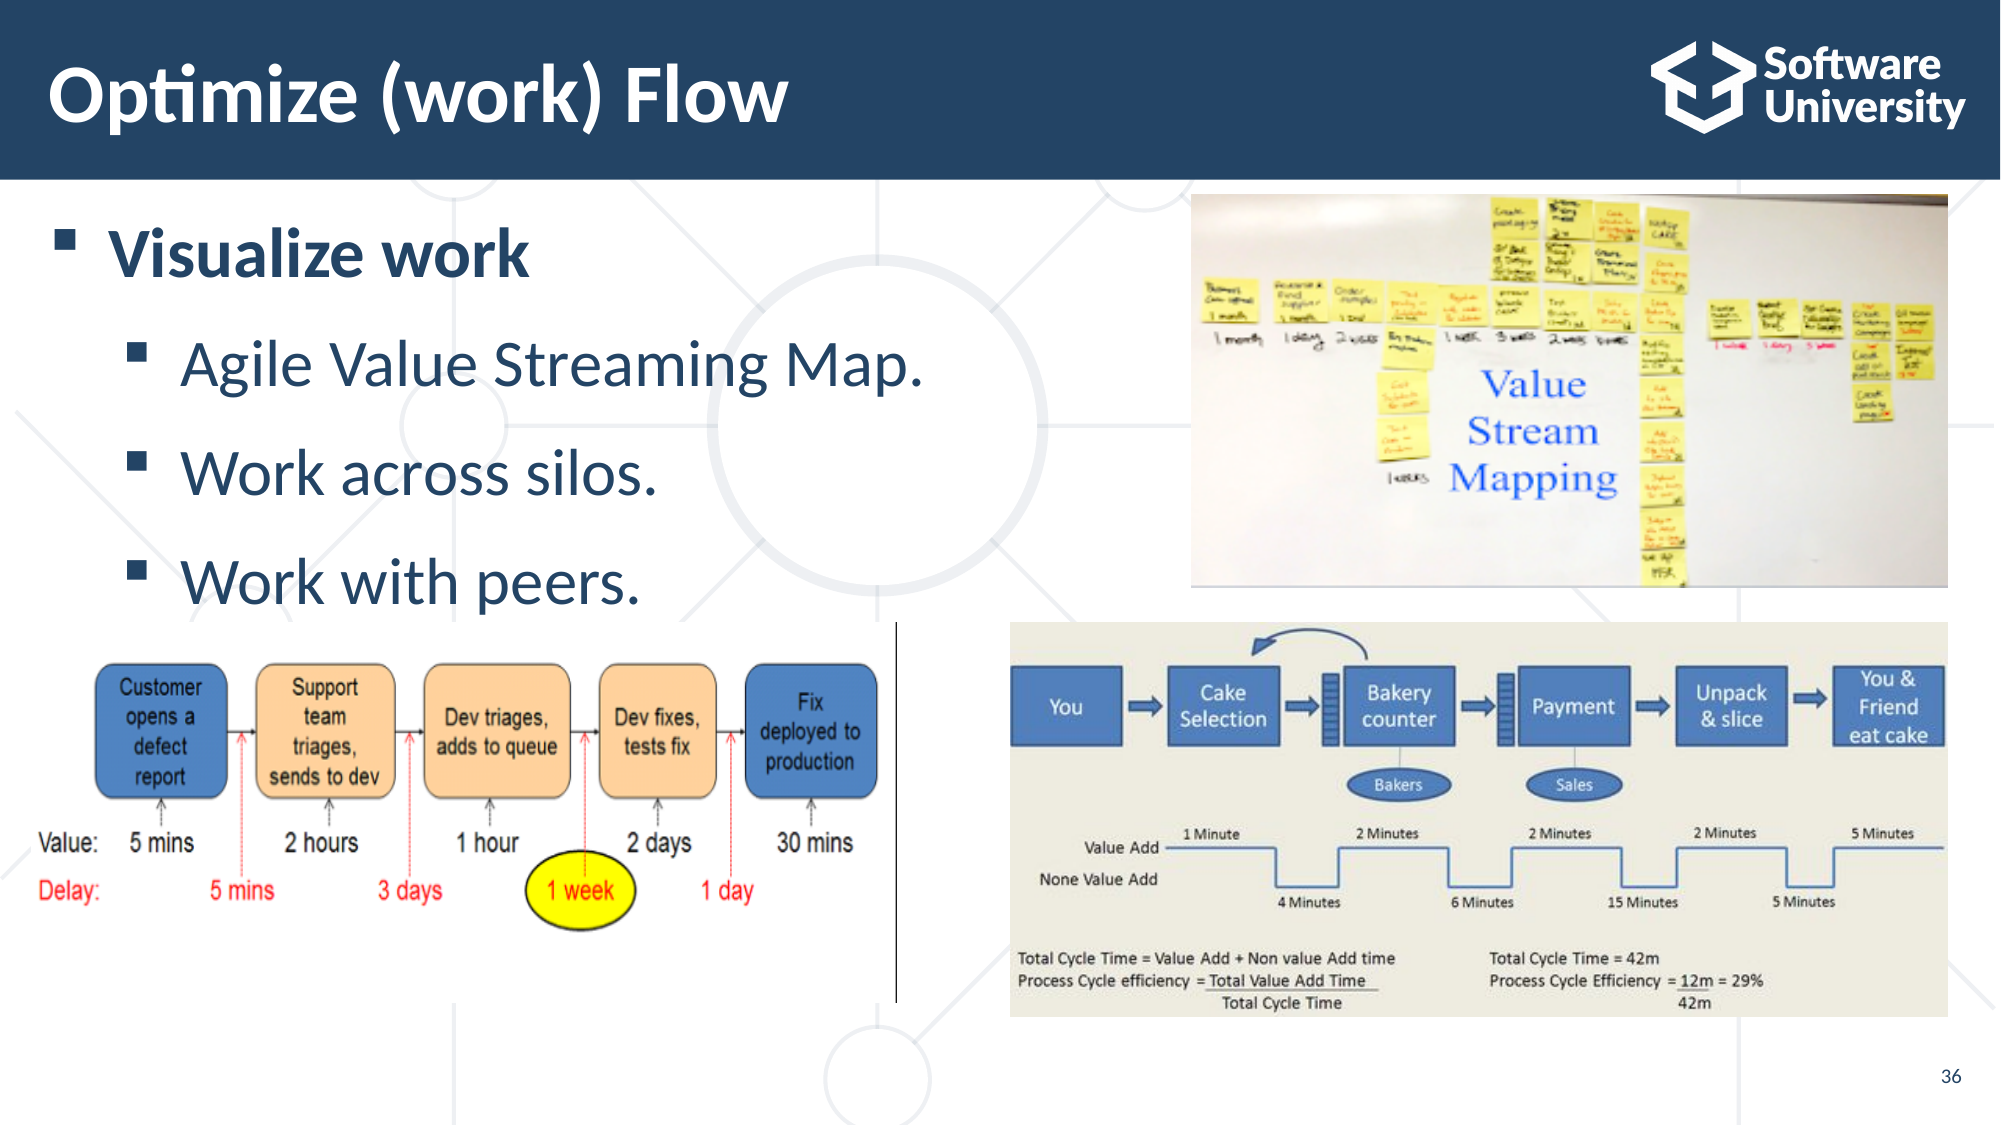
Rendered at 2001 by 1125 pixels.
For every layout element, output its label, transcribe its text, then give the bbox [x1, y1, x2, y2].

slide_number 36 [1897, 1049, 1968, 1101]
list Visualize work Agile Value Streaming Map. Work across silos. Work with peers. [31, 196, 1970, 1104]
picture [1010, 622, 1949, 1017]
picture [1651, 41, 1966, 134]
title Optimize (work) Flow [31, 16, 1625, 162]
picture [30, 622, 897, 1003]
picture [1191, 193, 1949, 589]
